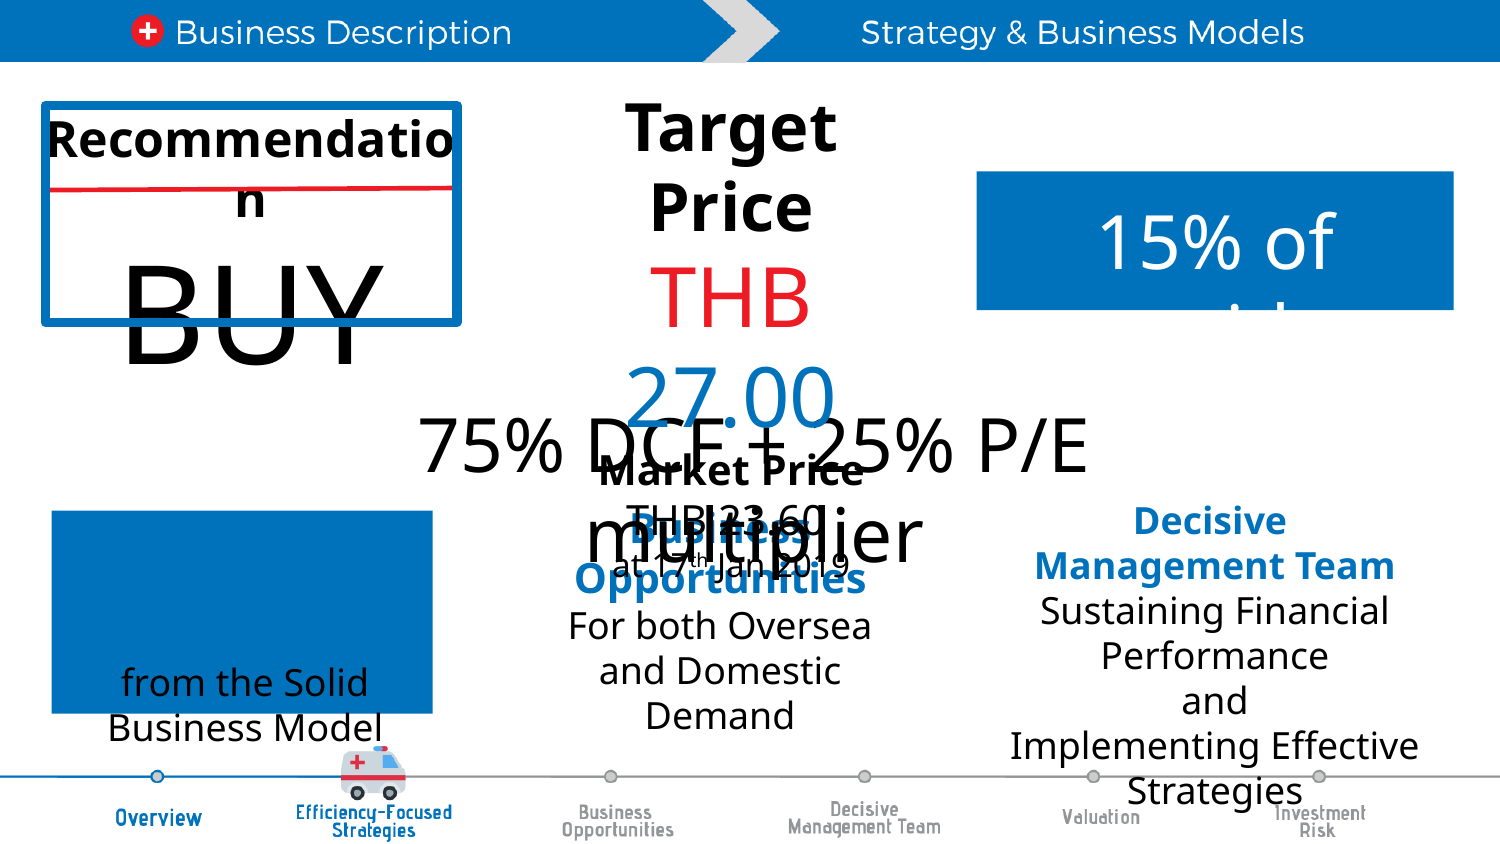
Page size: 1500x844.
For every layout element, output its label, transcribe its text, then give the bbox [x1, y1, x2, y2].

text_box Business Opportunities For both Oversea and Domestic Demand [526, 487, 914, 695]
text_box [45, 187, 458, 191]
text_box Decisive Management Team Sustaining Financial Performance and Implementing Effective Strategies [944, 482, 1486, 753]
text_box [43, 196, 459, 324]
text_box 75% DCF + 25% P/E multiplier [255, 380, 1253, 482]
text_box Recommendation BUY [23, 92, 478, 280]
text_box Efficiency-focused Strategies from the Solid Business Model [51, 494, 439, 714]
text_box 15% of upside [956, 144, 1474, 313]
text_box Target Price THB 27.00 Market Price THB 23.60 at 17th Jan 2019 [526, 69, 936, 389]
text_box [43, 103, 459, 188]
picture [0, 0, 1500, 844]
